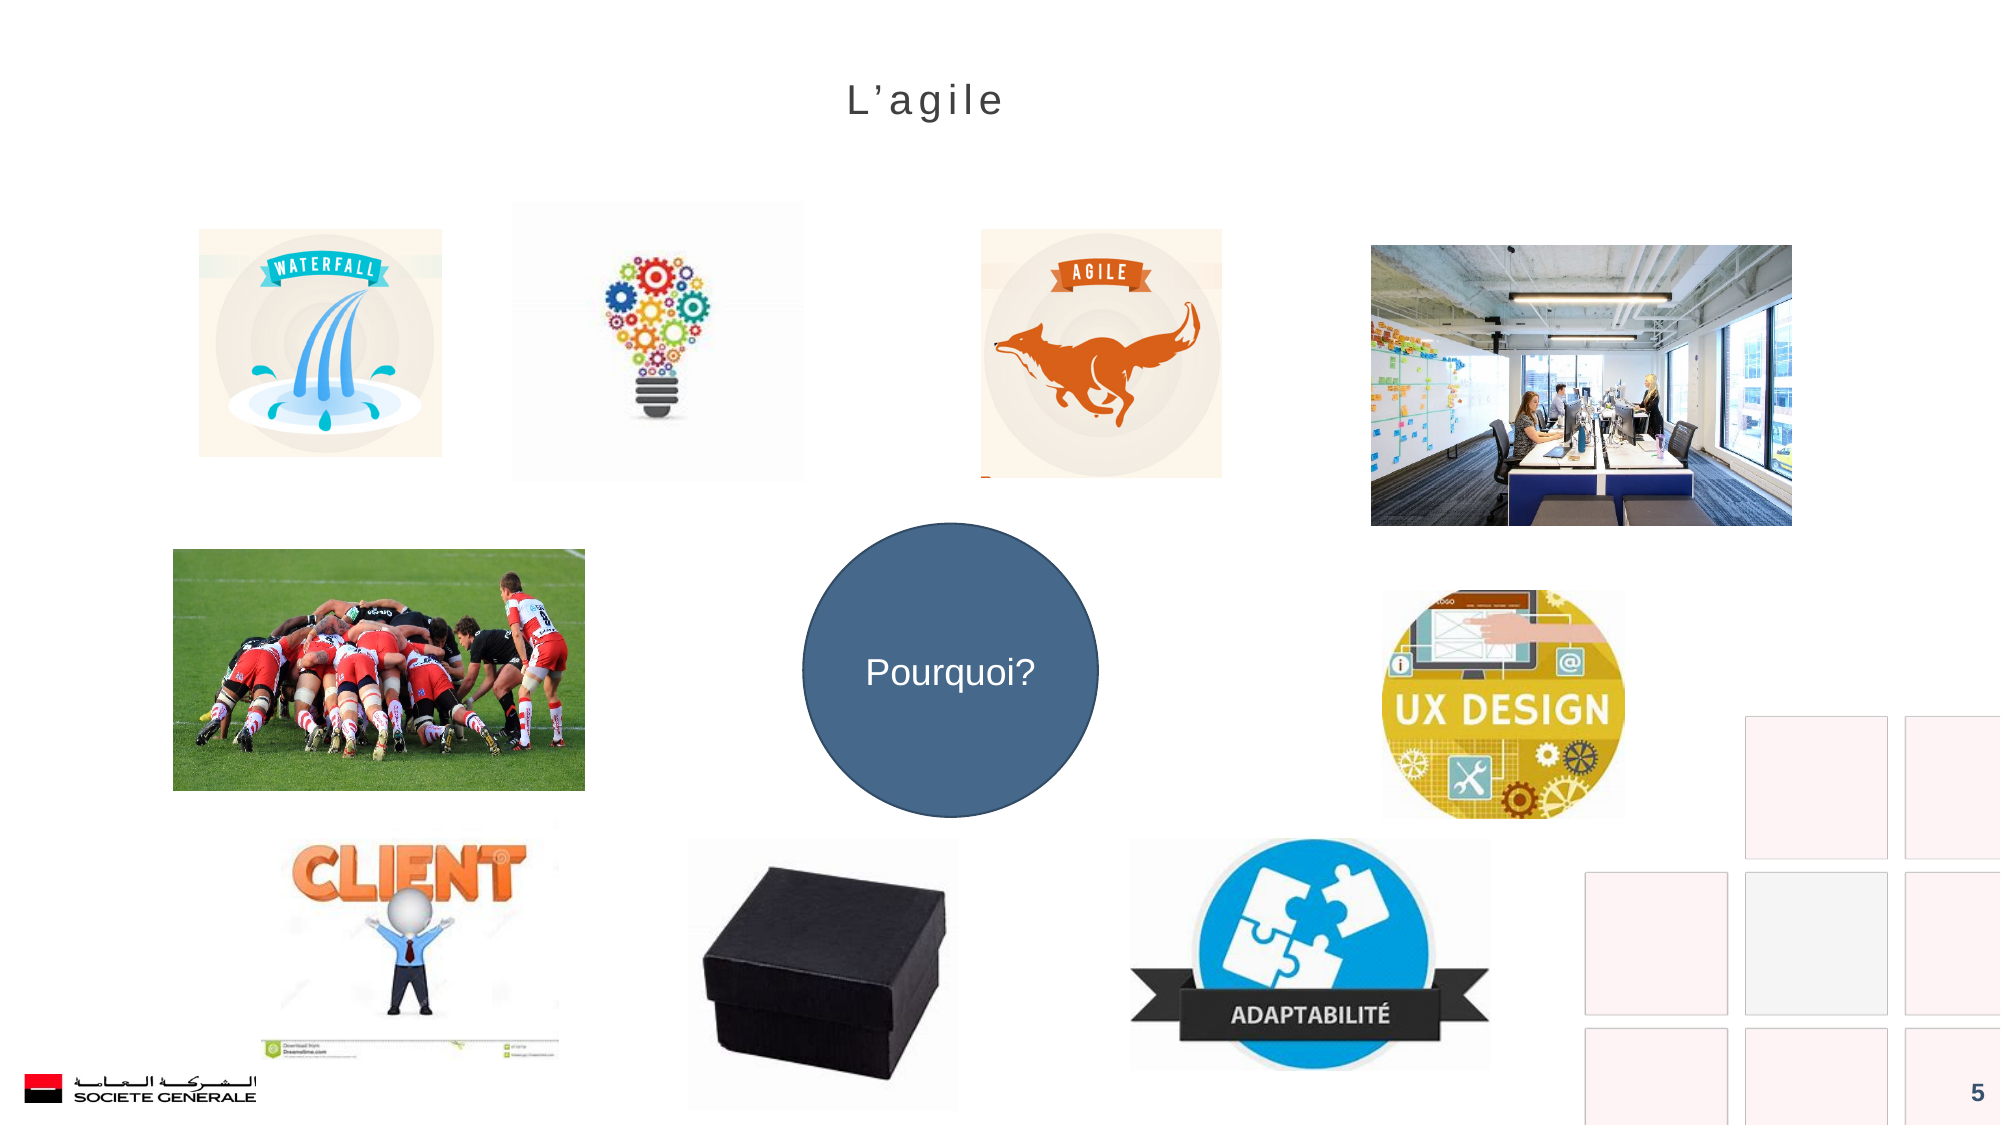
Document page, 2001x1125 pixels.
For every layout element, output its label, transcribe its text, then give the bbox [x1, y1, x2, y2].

picture [1370, 245, 1792, 526]
picture [173, 549, 585, 791]
picture [199, 229, 442, 457]
picture [512, 201, 804, 482]
picture [688, 838, 959, 1111]
picture [261, 819, 559, 1060]
picture [981, 229, 1222, 478]
picture [1130, 838, 1491, 1071]
picture [1382, 590, 2001, 1125]
picture [24, 1074, 256, 1103]
text_box Pourquoi? [802, 522, 1099, 818]
text_box L’agile [224, 71, 1625, 134]
slide_number 5 [1914, 1057, 2000, 1125]
